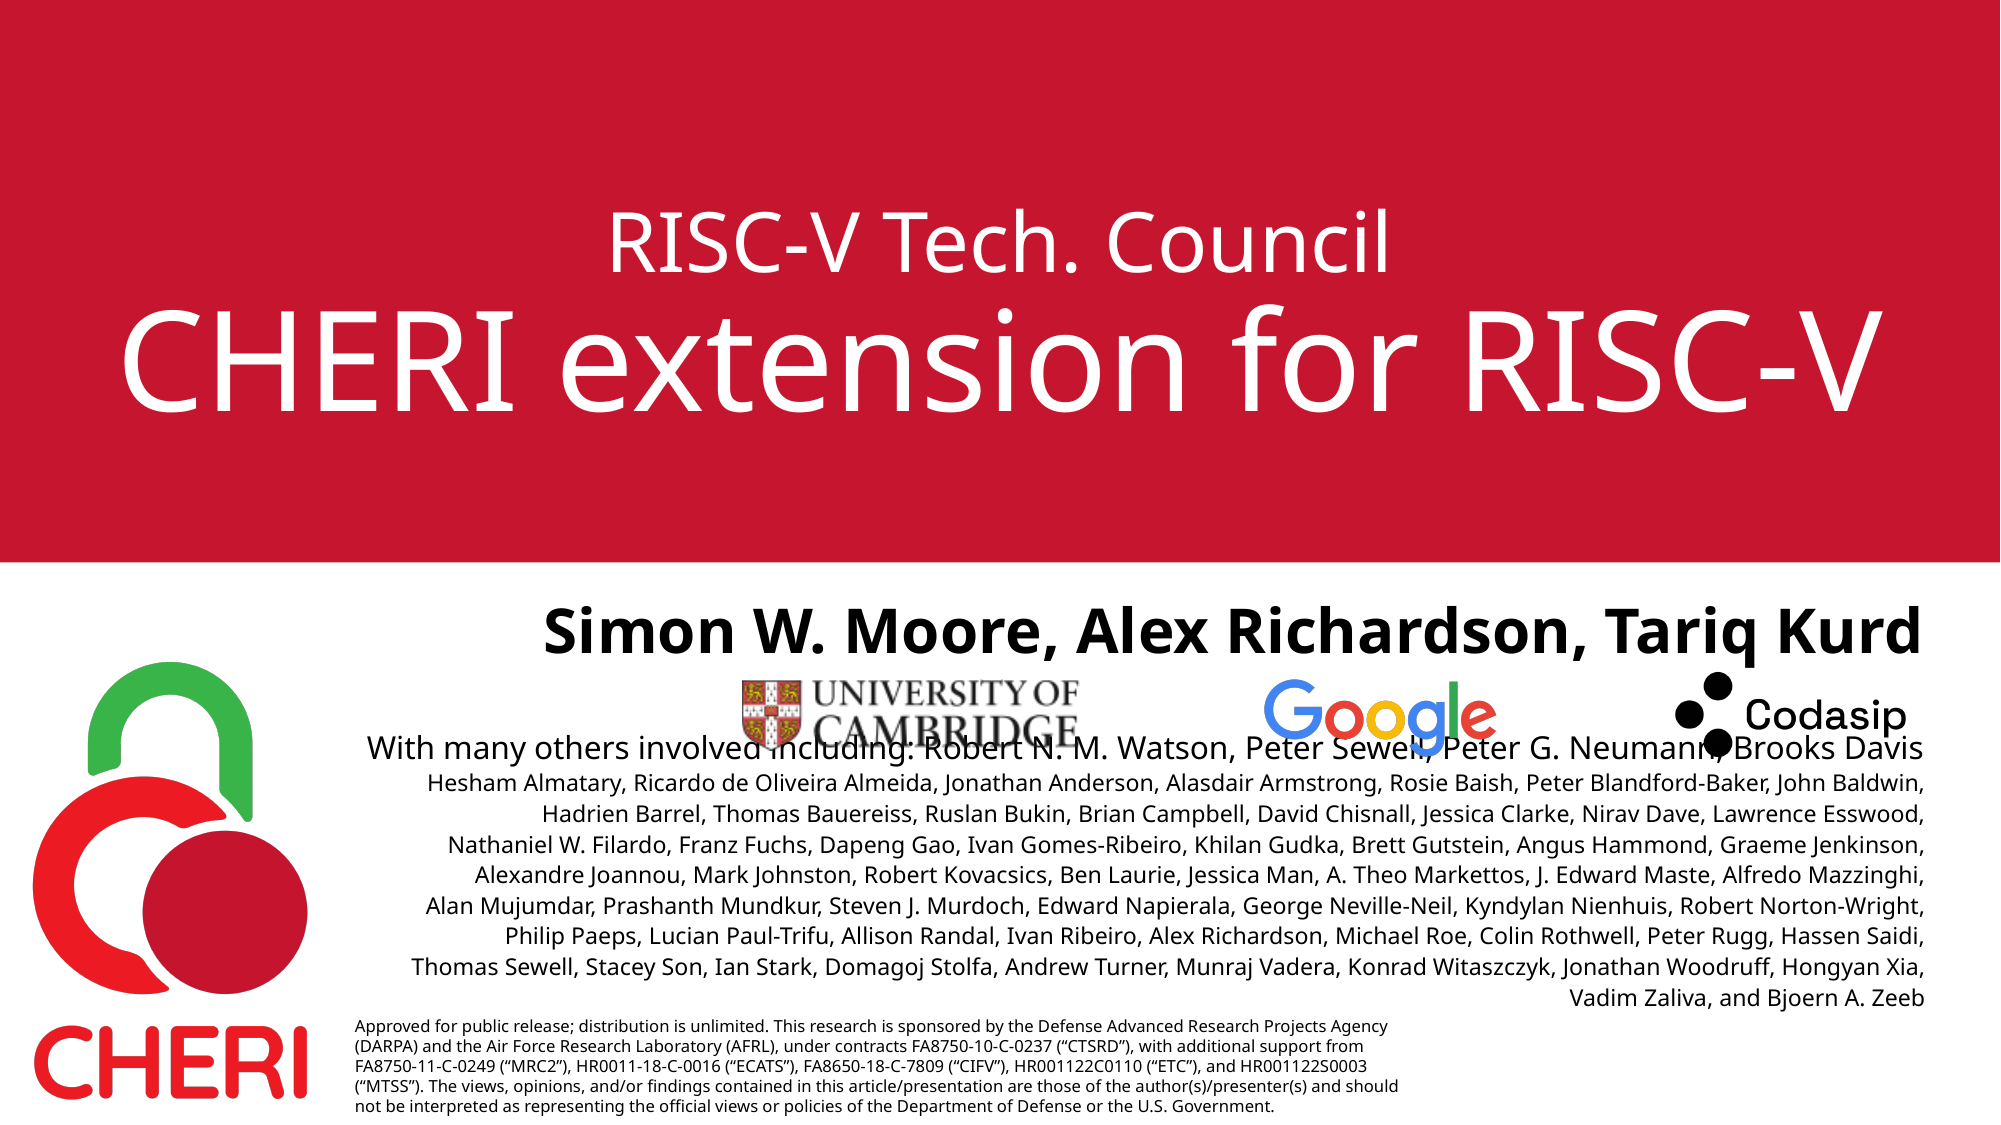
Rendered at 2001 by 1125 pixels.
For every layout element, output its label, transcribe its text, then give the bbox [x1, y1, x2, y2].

subtitle Simon W. Moore, Alex Richardson, Tariq Kurd With many others involved including: Robert N. M. Watson, Peter Sewell, Peter G. Neumann, Brooks Davis Hesham Almatary, Ricardo de Oliveira Almeida, Jonathan Anderson, Alasdair Armstrong, Rosie Baish, Peter Blandford-Baker, John Baldwin, Hadrien Barrel, Thomas Bauereiss, Ruslan Bukin, Brian Campbell, David Chisnall, Jessica Clarke, Nirav Dave, Lawrence Esswood, Nathaniel W. Filardo, Franz Fuchs, Dapeng Gao, Ivan Gomes-Ribeiro, Khilan Gudka, Brett Gutstein, Angus Hammond, Graeme Jenkinson, Alexandre Joannou, Mark Johnston, Robert Kovacsics, Ben Laurie, Jessica Man, A. Theo Markettos, J. Edward Maste, Alfredo Mazzinghi, Alan Mujumdar, Prashanth Mundkur, Steven J. Murdoch, Edward Napierala, George Neville-Neil, Kyndylan Nienhuis, Robert Norton-Wright, Philip Paeps, Lucian Paul-Trifu, Allison Randal, Ivan Ribeiro, Alex Richardson, Michael Roe, Colin Rothwell, Peter Rugg, Hassen Saidi, Thomas Sewell, Stacey Son, Ian Stark, Domagoj Stolfa, Andrew Turner, Munraj Vadera, Konrad Witaszczyk, Jonathan Woodruff, Hongyan Xia, Vadim Zaliva, and Bjoern A. Zeeb [340, 562, 1940, 1032]
picture [1672, 670, 1906, 761]
title RISC-V Tech. Council CHERI extension for RISC-V [60, 161, 1940, 449]
picture [0, 643, 341, 1125]
picture [1264, 679, 1498, 759]
picture [741, 679, 1080, 751]
text_box Approved for public release; distribution is unlimited. This research is sponsored by the Defense Advanced Research Projects Agency (DARPA) and the Air Force Research Laboratory (AFRL), under contracts FA8750-10-C-0237 (“CTSRD”), with additional support from FA8750-11-C-0249 (“MRC2”), HR0011-18-C-0016 (“ECATS”), FA8650-18-C-7809 (“CIFV”), HR001122C0110 (“ETC”), and HR001122S0003 (“MTSS”). The views, opinions, and/or findings contained in this article/presentation are those of the author(s)/presenter(s) and should not be interpreted as representing the official views or policies of the Department of Defense or the U.S. Government. [340, 1008, 1427, 1124]
